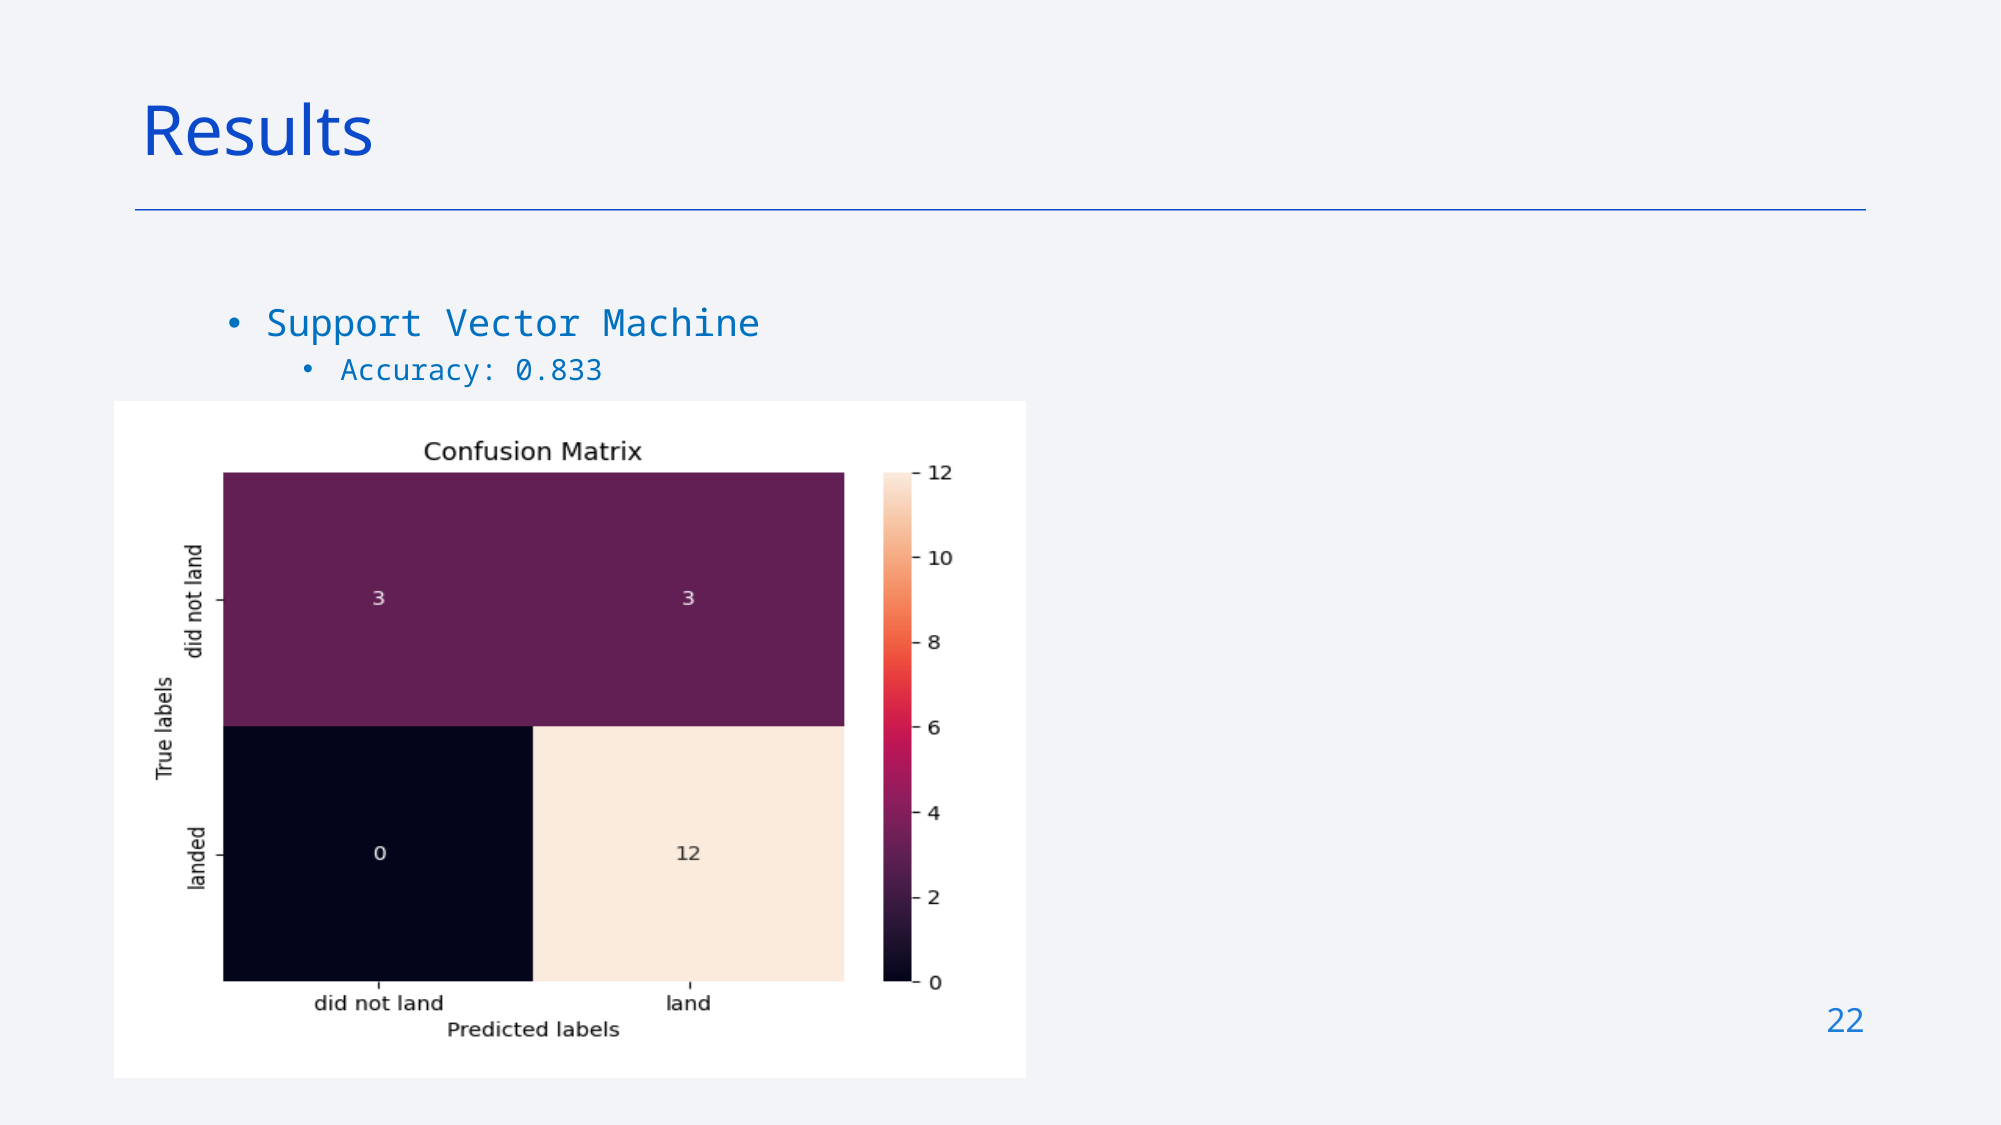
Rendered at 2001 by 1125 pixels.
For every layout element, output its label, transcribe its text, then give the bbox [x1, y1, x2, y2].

text_box Results [126, 88, 1852, 179]
picture [0, 0, 2001, 1125]
slide_number 22 [1429, 988, 1880, 1055]
text_box Support Vector Machine Accuracy: 0.833 [137, 296, 1298, 563]
